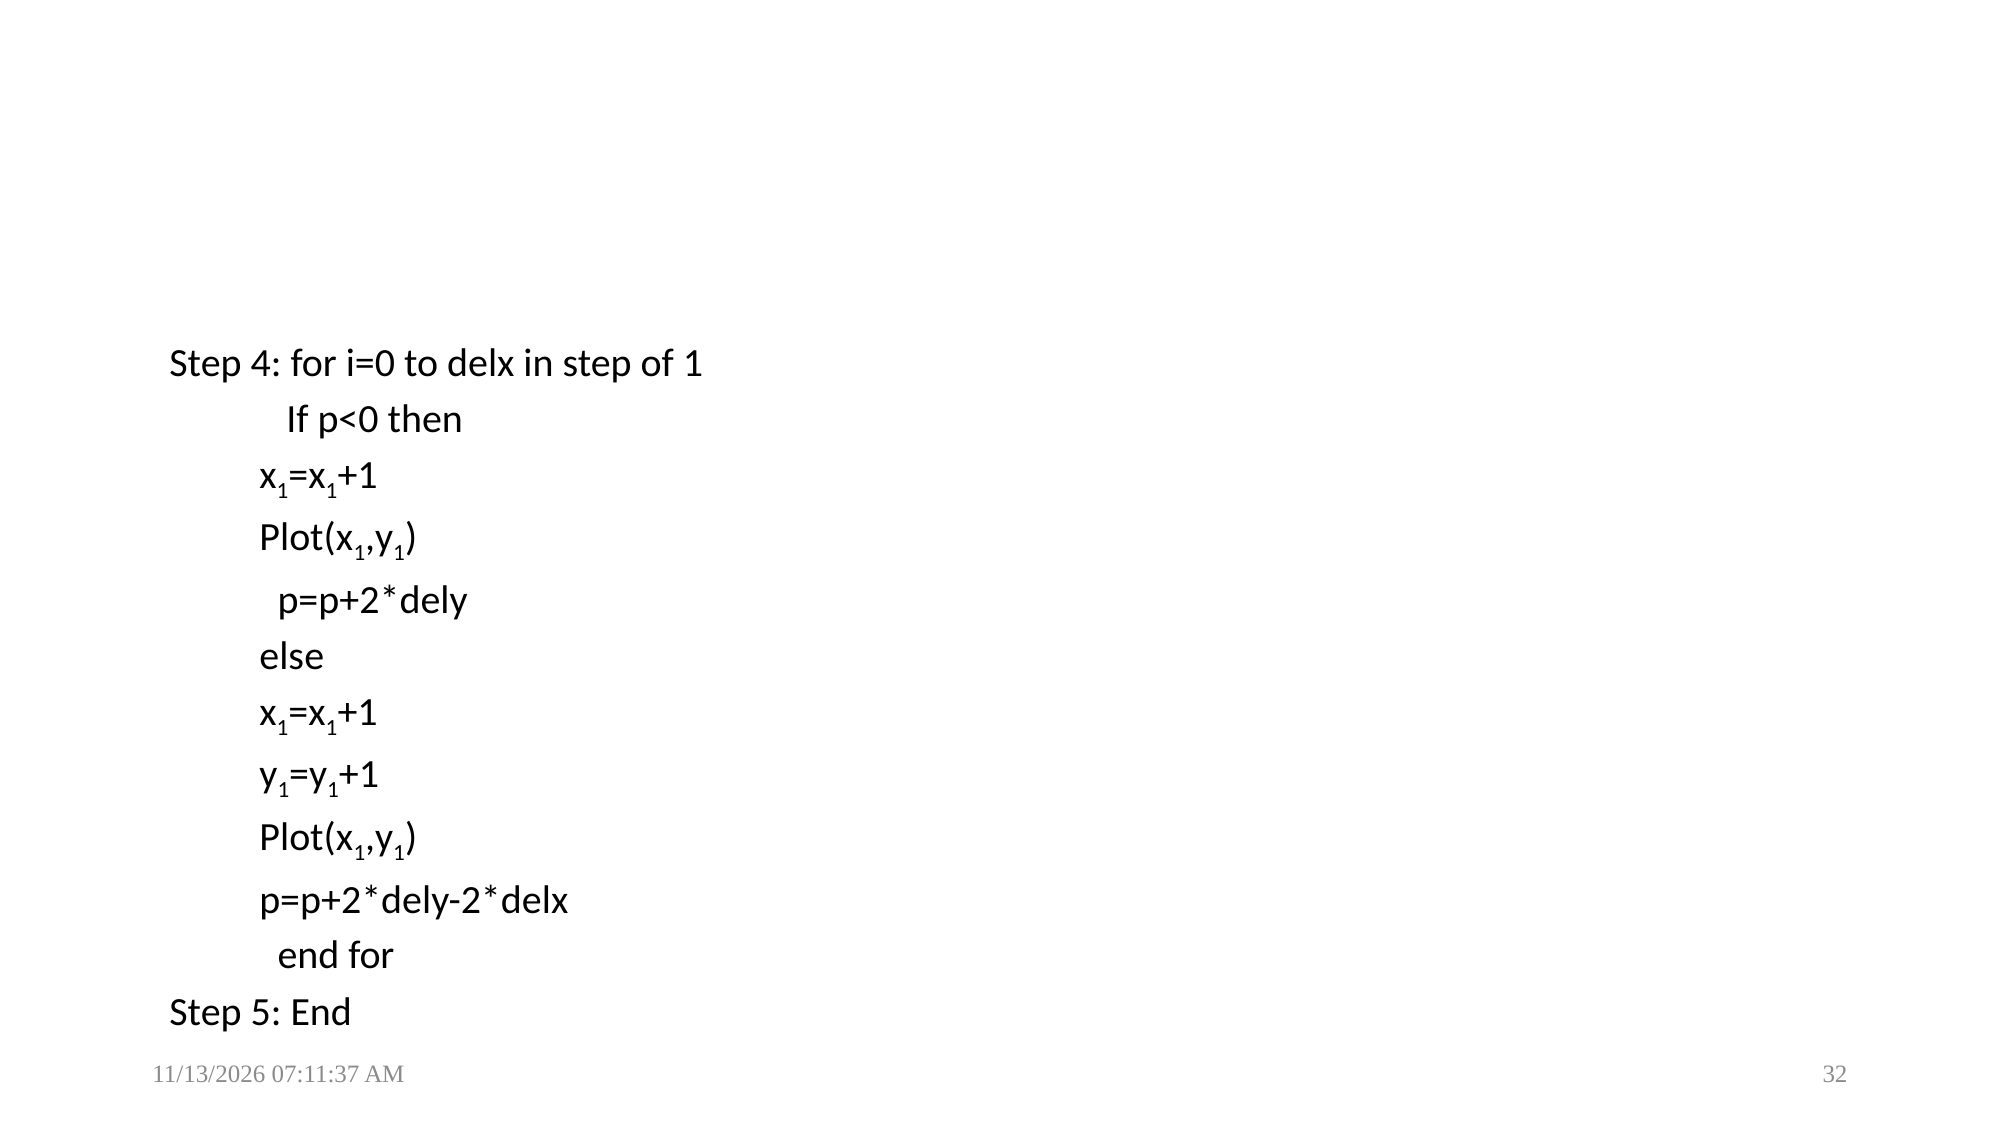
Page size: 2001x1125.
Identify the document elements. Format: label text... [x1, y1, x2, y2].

list Step 4: for i=0 to delx in step of 1 If p<0 then x1=x1+1 Plot(x1,y1) p=p+2*dely else x1=x1+1 y1=y1+1 Plot(x1,y1) p=p+2*dely-2*delx end for Step 5: End [154, 328, 1880, 1043]
slide_number 32 [1412, 1042, 1863, 1103]
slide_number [137, 1042, 588, 1103]
